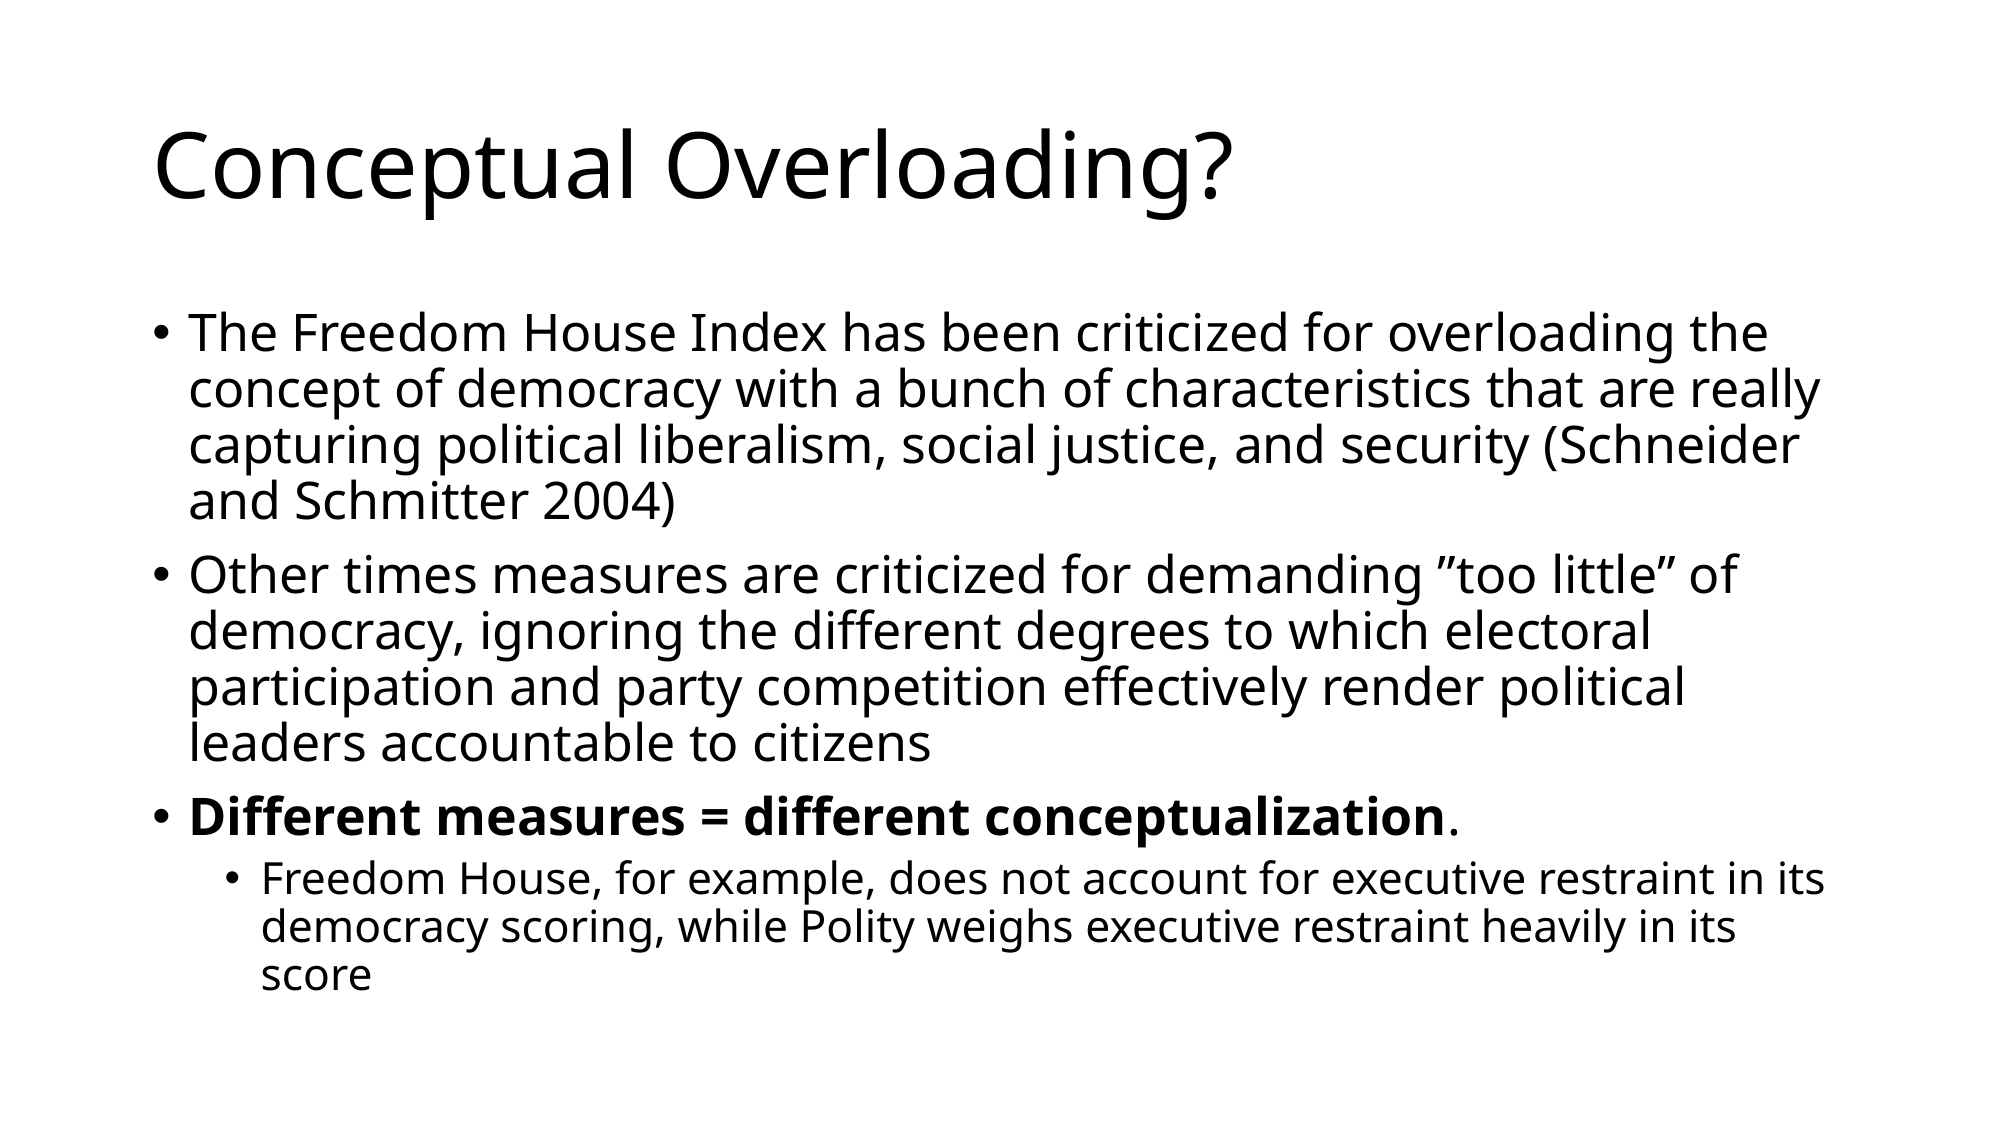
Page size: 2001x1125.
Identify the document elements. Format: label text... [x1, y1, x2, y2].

list The Freedom House Index has been criticized for overloading the concept of democracy with a bunch of characteristics that are really capturing political liberalism, social justice, and security (Schneider and Schmitter 2004) Other times measures are criticized for demanding ”too little” of democracy, ignoring the different degrees to which electoral participation and party competition effectively render political leaders accountable to citizens Different measures = different conceptualization. Freedom House, for example, does not account for executive restraint in its democracy scoring, while Polity weighs executive restraint heavily in its score [137, 299, 1863, 1014]
title Conceptual Overloading? [137, 59, 1863, 278]
